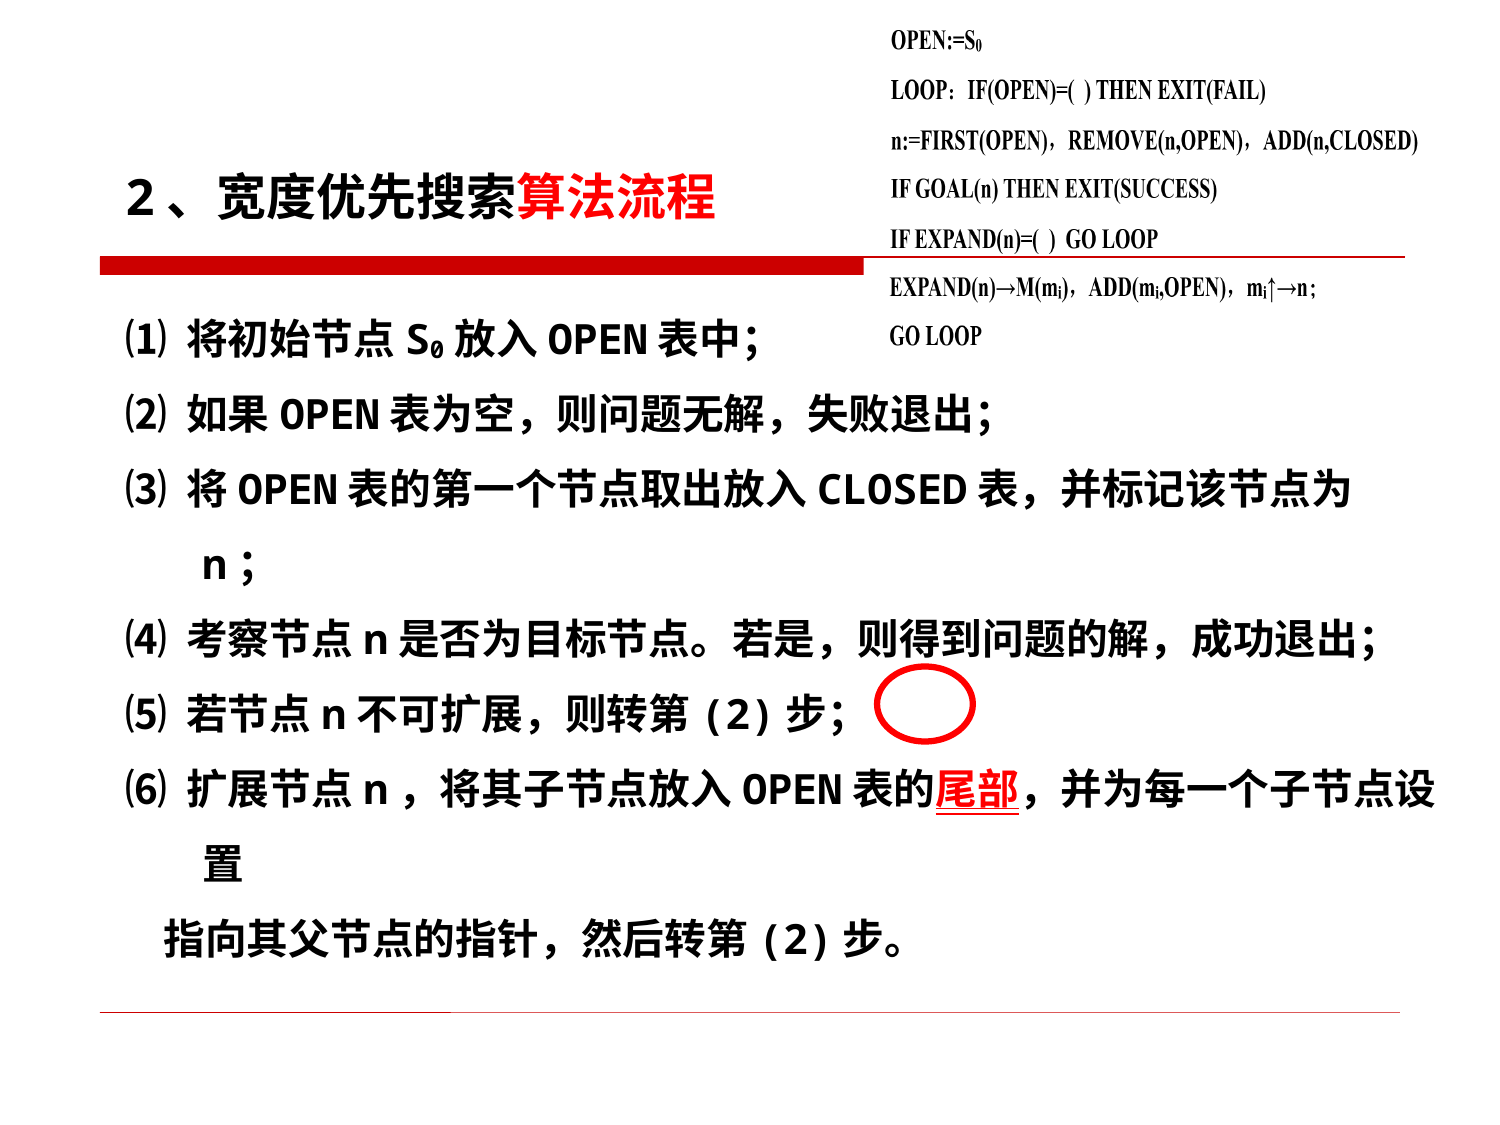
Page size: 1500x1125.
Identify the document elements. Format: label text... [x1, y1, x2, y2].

picture [877, 12, 1430, 369]
text_box [875, 665, 974, 743]
text_box 2、宽度优先搜索算法流程 [124, 165, 738, 225]
list ⑴ 将初始节点S0放入OPEN表中； ⑵ 如果OPEN表为空，则问题无解，失败退出； ⑶ 将OPEN表的第一个节点取出放入CLOSED表，并标记该节点为n； ⑷ 考察节点n是否为目标节点。若是，则得到问题的解，成功退出； ⑸ 若节点n不可扩展，则转第(2)步； ⑹ 扩展节点n，将其子节点放入OPEN表的尾部，并为每一个子节点设置 指向其父节点的指针，然后转第(2)步。 [125, 287, 1438, 825]
